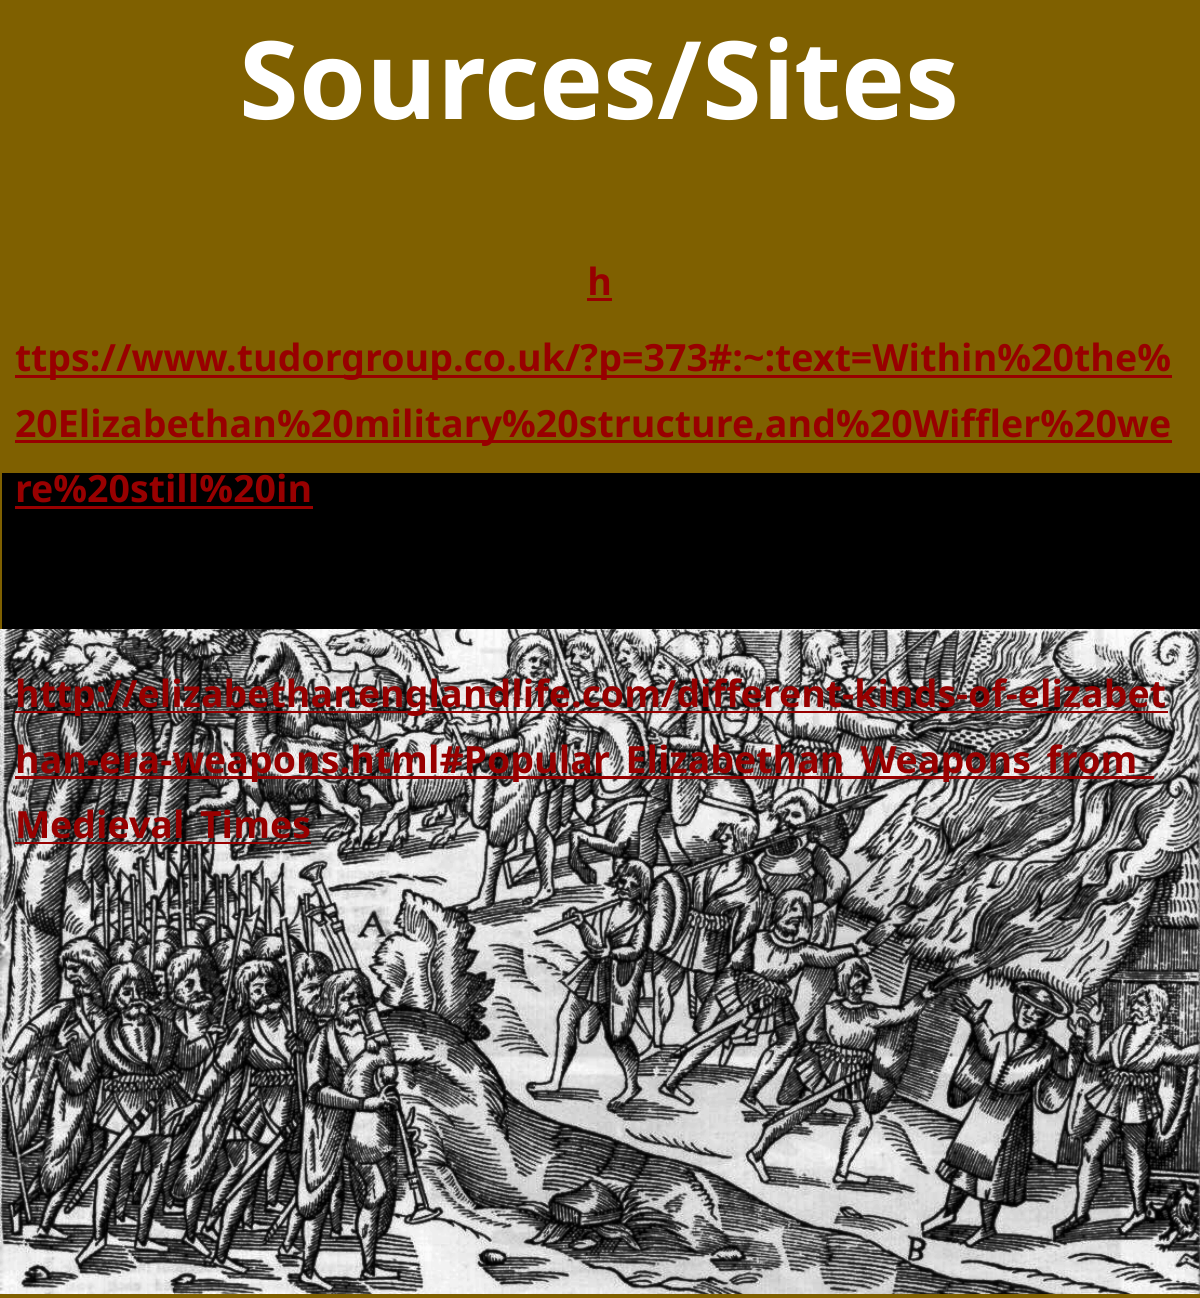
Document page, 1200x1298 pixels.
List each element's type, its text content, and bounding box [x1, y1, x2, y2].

picture [0, 629, 1200, 1294]
subtitle https://www.tudorgroup.co.uk/?p=373#:~:text=Within%20the%20Elizabethan%20military%20structure,and%20Wiffler%20were%20still%20in http://elizabethanenglandlife.com/different-kinds-of-elizabethan-era-weapons.html#Popular_Elizabethan_Weapons_from_Medieval_Times [0, 172, 1200, 628]
title Sources/Sites [40, 0, 1160, 167]
